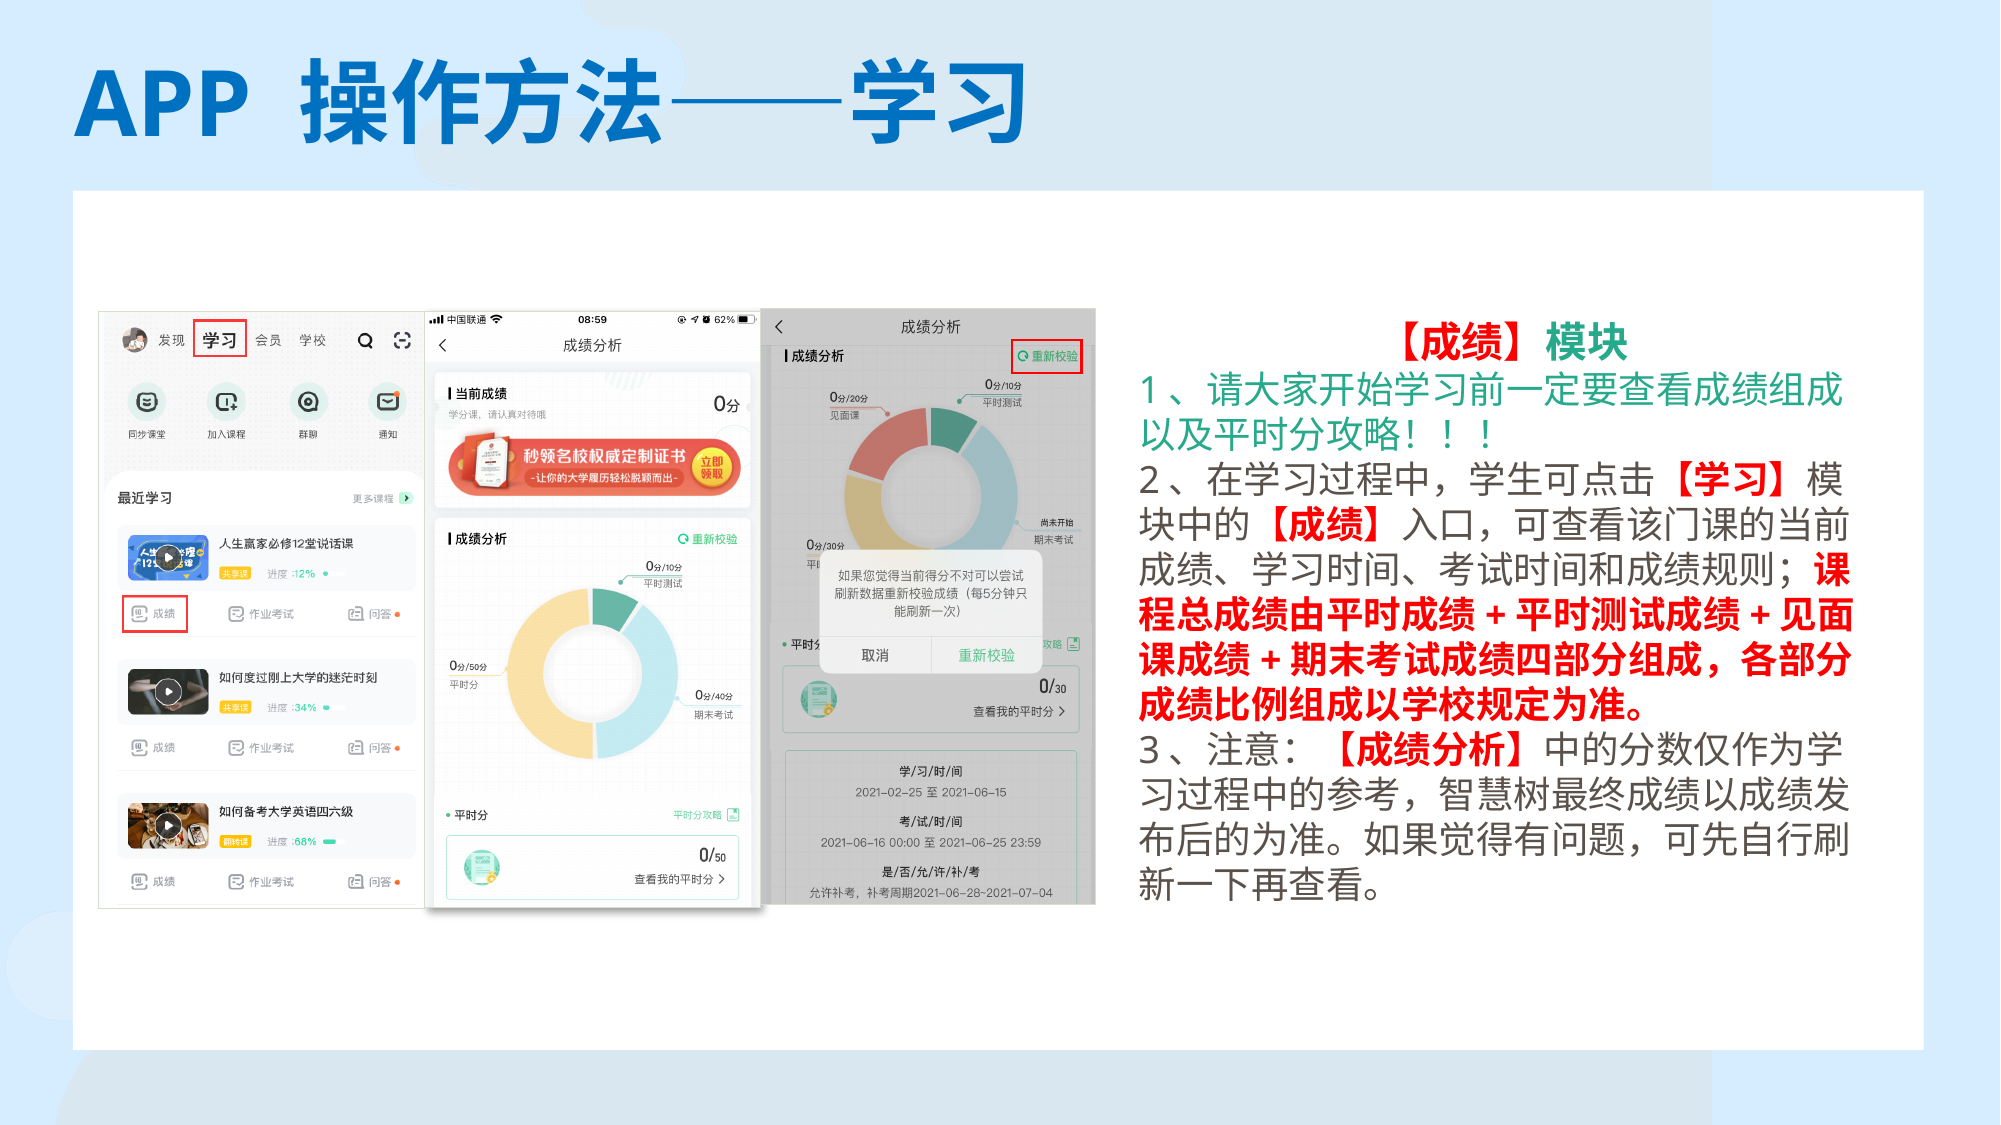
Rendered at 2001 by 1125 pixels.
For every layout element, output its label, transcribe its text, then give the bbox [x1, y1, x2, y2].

text_box 【成绩】模块 1、请大家开始学习前一定要查看成绩组成以及平时分攻略！！！ 2、在学习过程中，学生可点击【学习】模块中的【成绩】入口，可查看该门课的当前成绩、学习时间、考试时间和成绩规则；课程总成绩由平时成绩+平时测试成绩+见面课成绩+期末考试成绩四部分组成，各部分成绩比例组成以学校规定为准。 3、注意：【成绩分析】中的分数仅作为学习过程中的参考，智慧树最终成绩以成绩发布后的为准。如果觉得有问题，可先自行刷新一下再查看。 [1123, 308, 1884, 914]
text_box [72, 190, 1925, 1051]
text_box APP 操作方法——学习 [59, 37, 1080, 163]
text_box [760, 308, 1096, 905]
picture [98, 311, 761, 909]
